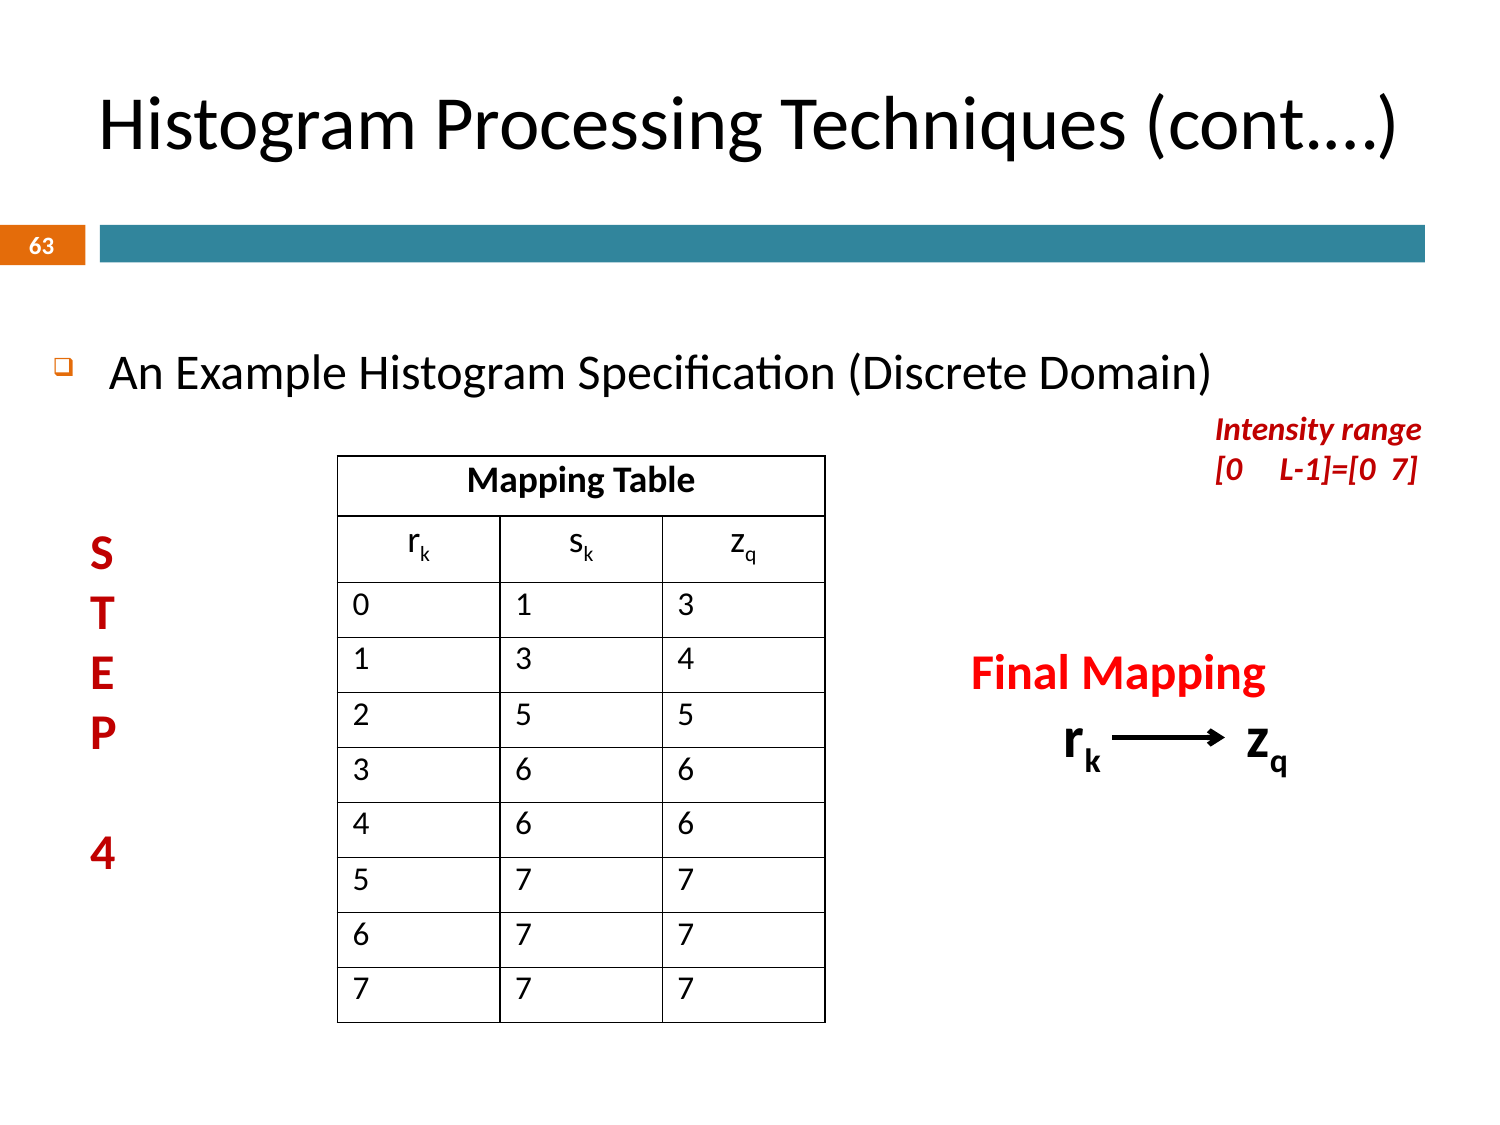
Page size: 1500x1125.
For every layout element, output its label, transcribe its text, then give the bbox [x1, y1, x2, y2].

title Histogram Processing Techniques (cont.…) [75, 24, 1425, 213]
table_cell 5 [501, 693, 662, 747]
table_cell rk [338, 517, 499, 582]
table_cell 7 [663, 913, 824, 967]
table_cell zq [663, 517, 824, 582]
table_cell 4 [338, 803, 499, 857]
table_header Mapping Table [338, 457, 824, 515]
table_cell 7 [501, 858, 662, 912]
table_cell 1 [501, 583, 662, 637]
table_cell 7 [663, 858, 824, 912]
slide_number 63 [0, 224, 86, 266]
table_cell 0 [338, 583, 499, 637]
table_cell 7 [501, 968, 662, 1022]
table_cell 6 [501, 748, 662, 802]
table_cell 6 [663, 748, 824, 802]
table_cell 7 [501, 913, 662, 967]
table_cell 3 [338, 748, 499, 802]
text_box [98, 223, 1427, 265]
text_box S T E P 4 [75, 512, 132, 888]
table_cell 6 [501, 803, 662, 857]
table_cell sk [501, 517, 662, 582]
table_cell 3 [501, 638, 662, 692]
list An Example Histogram Specification (Discrete Domain) [37, 262, 1388, 1005]
table_cell 6 [338, 913, 499, 967]
table_cell 5 [663, 693, 824, 747]
table_cell 5 [338, 858, 499, 912]
table_cell 1 [338, 638, 499, 692]
table_cell 7 [338, 968, 499, 1022]
table_cell 2 [338, 693, 499, 747]
table_cell 3 [663, 583, 824, 637]
table_cell 4 [663, 638, 824, 692]
text_box Intensity range [0 L-1]=[0 7] [1200, 399, 1463, 495]
text_box Final Mapping rk zq [956, 631, 1444, 787]
table_cell 6 [663, 803, 824, 857]
table_cell 7 [663, 968, 824, 1022]
